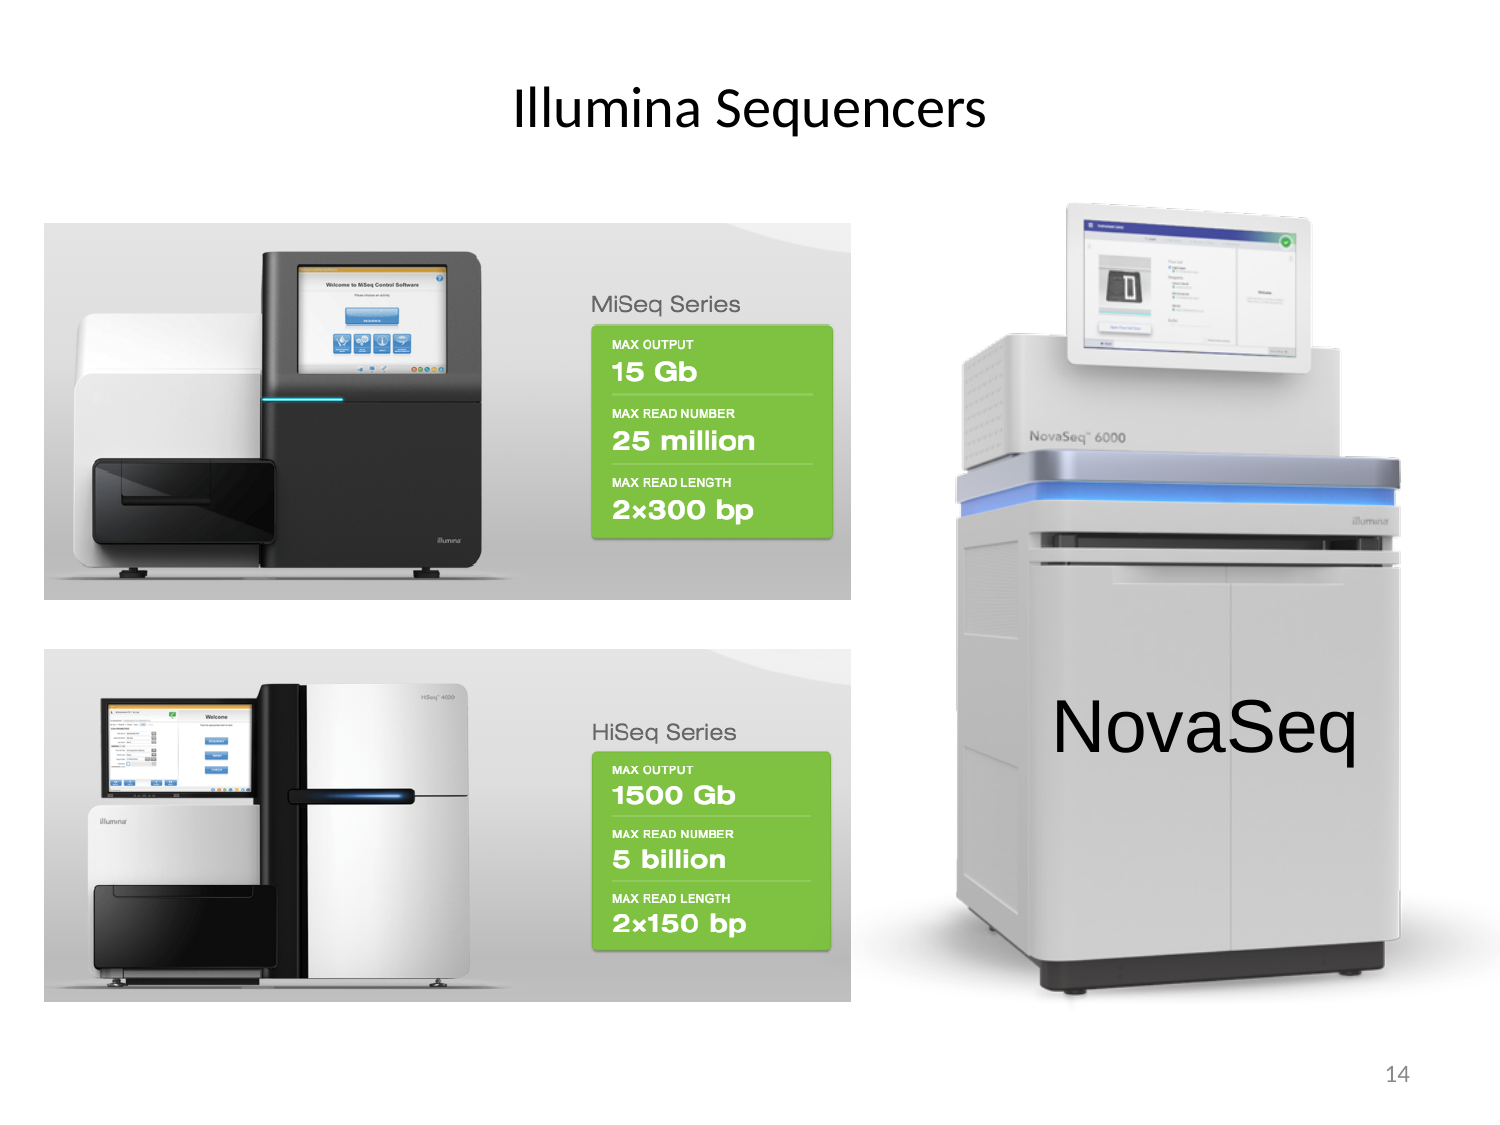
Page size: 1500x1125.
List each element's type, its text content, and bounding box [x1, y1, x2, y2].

slide_number 14 [1074, 1042, 1425, 1103]
picture [44, 202, 1500, 1014]
title Illumina Sequencers [75, 45, 1425, 164]
